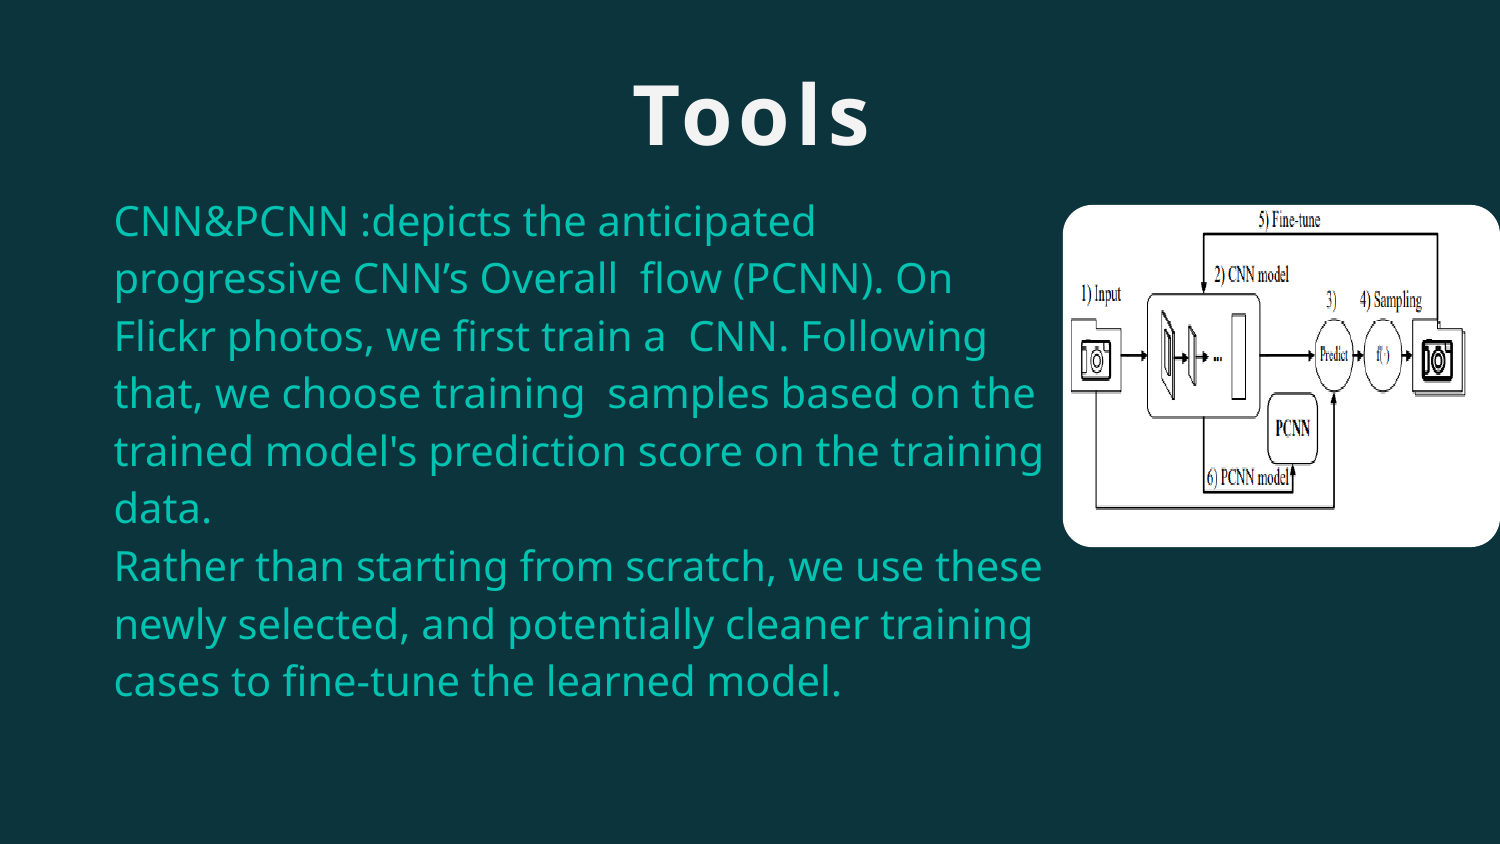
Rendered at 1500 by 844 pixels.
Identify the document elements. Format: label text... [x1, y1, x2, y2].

title Tools [75, 47, 1428, 173]
list CNN&PCNN :depicts the anticipated progressive CNN’s Overall flow (PCNN). On Flickr photos, we first train a CNN. Following that, we choose training samples based on the trained model's prediction score on the training data. Rather than starting from scratch, we use these newly selected, and potentially cleaner training cases to fine-tune the learned model. [73, 172, 1068, 798]
picture [1062, 204, 1500, 548]
